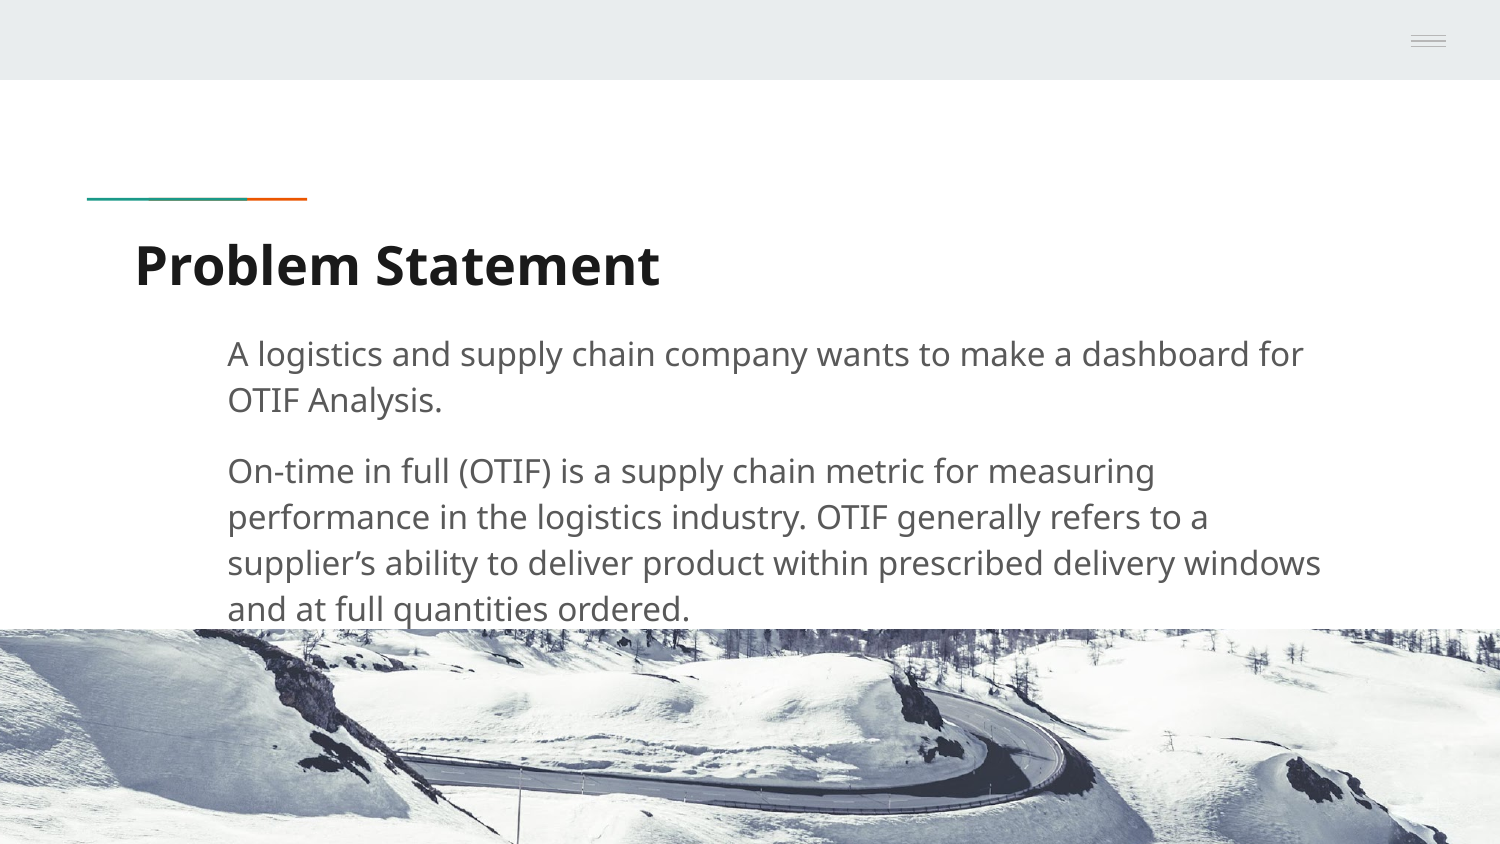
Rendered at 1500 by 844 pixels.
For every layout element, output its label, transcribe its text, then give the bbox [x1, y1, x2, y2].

list A logistics and supply chain company wants to make a dashboard for OTIF Analysis. On-time in full (OTIF) is a supply chain metric for measuring performance in the logistics industry. OTIF generally refers to a supplier’s ability to deliver product within prescribed delivery windows and at full quantities ordered. [212, 312, 1381, 619]
title Problem Statement [119, 216, 1381, 305]
picture [0, 628, 1500, 844]
